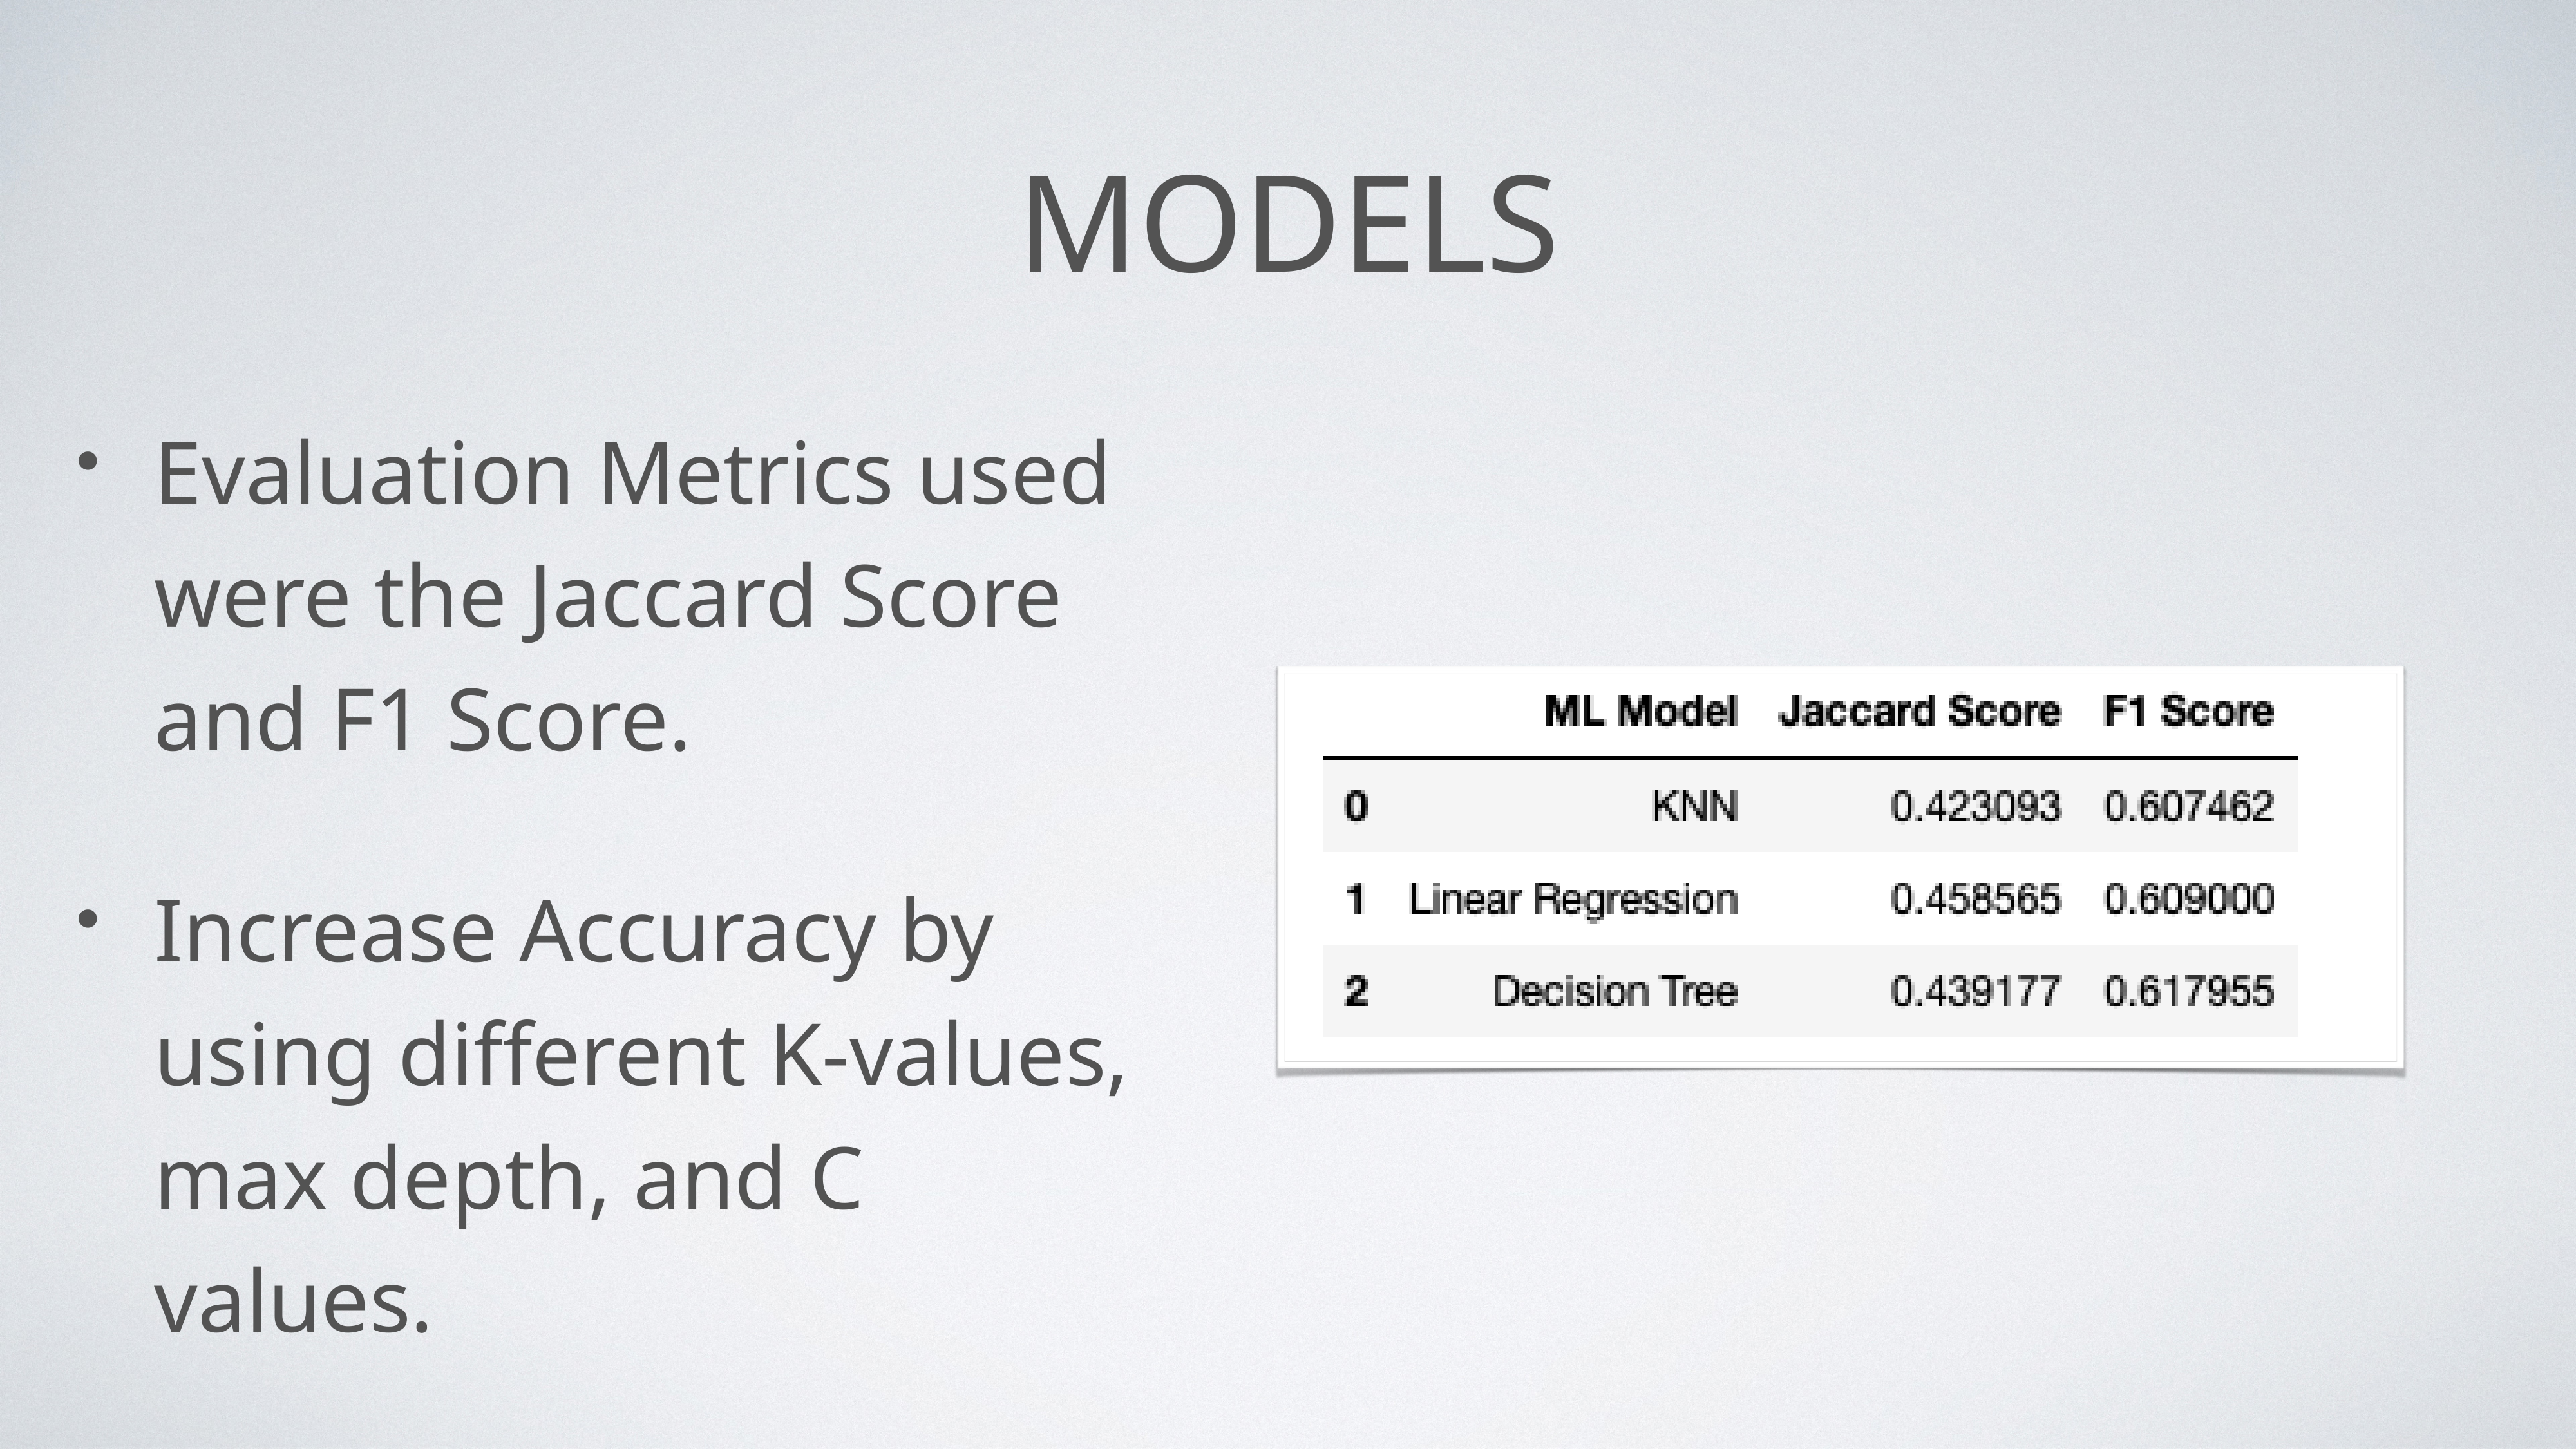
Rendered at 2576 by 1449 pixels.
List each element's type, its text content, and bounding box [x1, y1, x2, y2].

list Evaluation Metrics used were the Jaccard Score and F1 Score. Increase Accuracy by using different K-values, max depth, and C values. [70, 404, 1172, 1342]
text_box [1274, 666, 2409, 1081]
title ModelS [70, 37, 2507, 401]
picture [0, 0, 2576, 1449]
